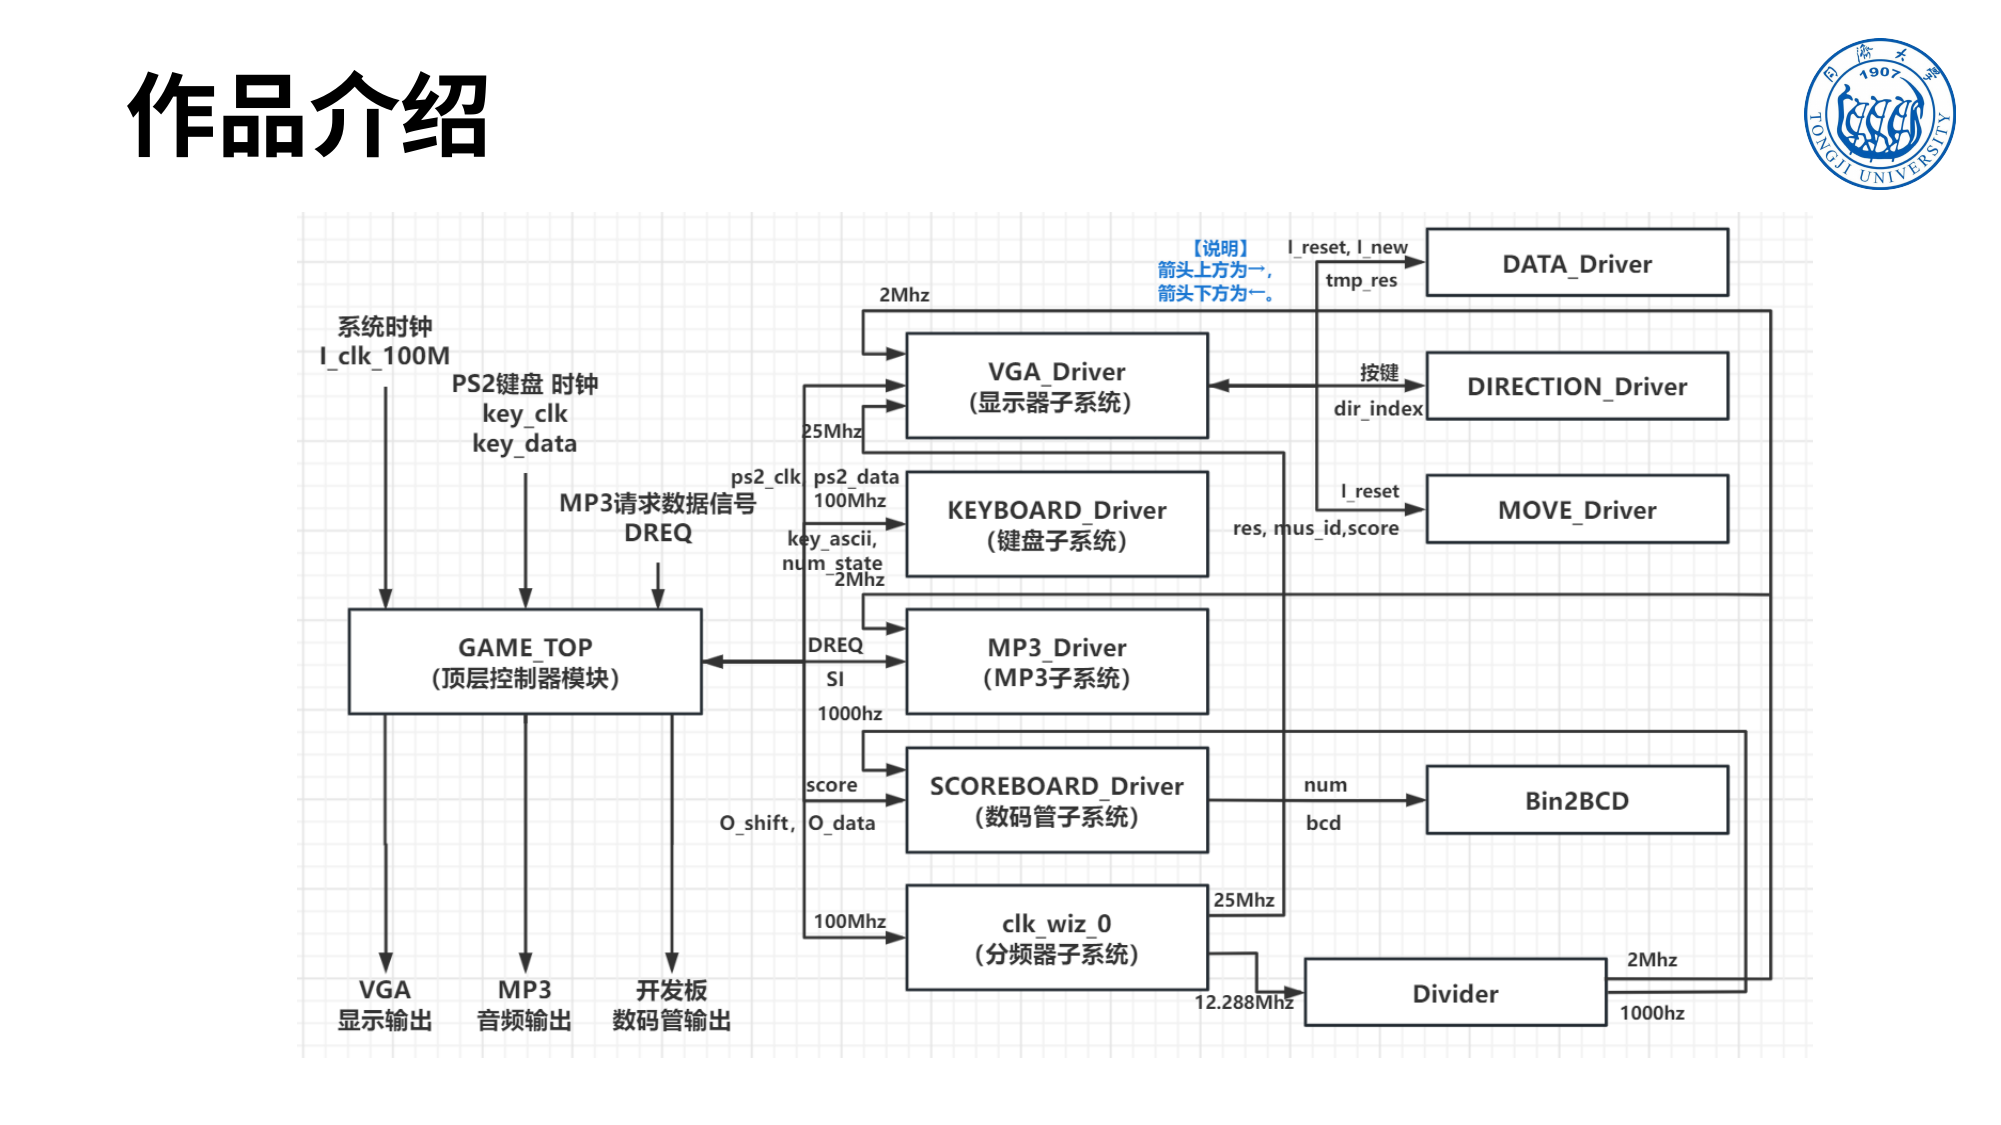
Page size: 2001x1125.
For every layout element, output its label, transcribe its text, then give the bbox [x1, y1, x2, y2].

picture [297, 212, 1813, 1058]
picture [1804, 38, 1956, 190]
title 作品介绍 [110, 35, 907, 204]
